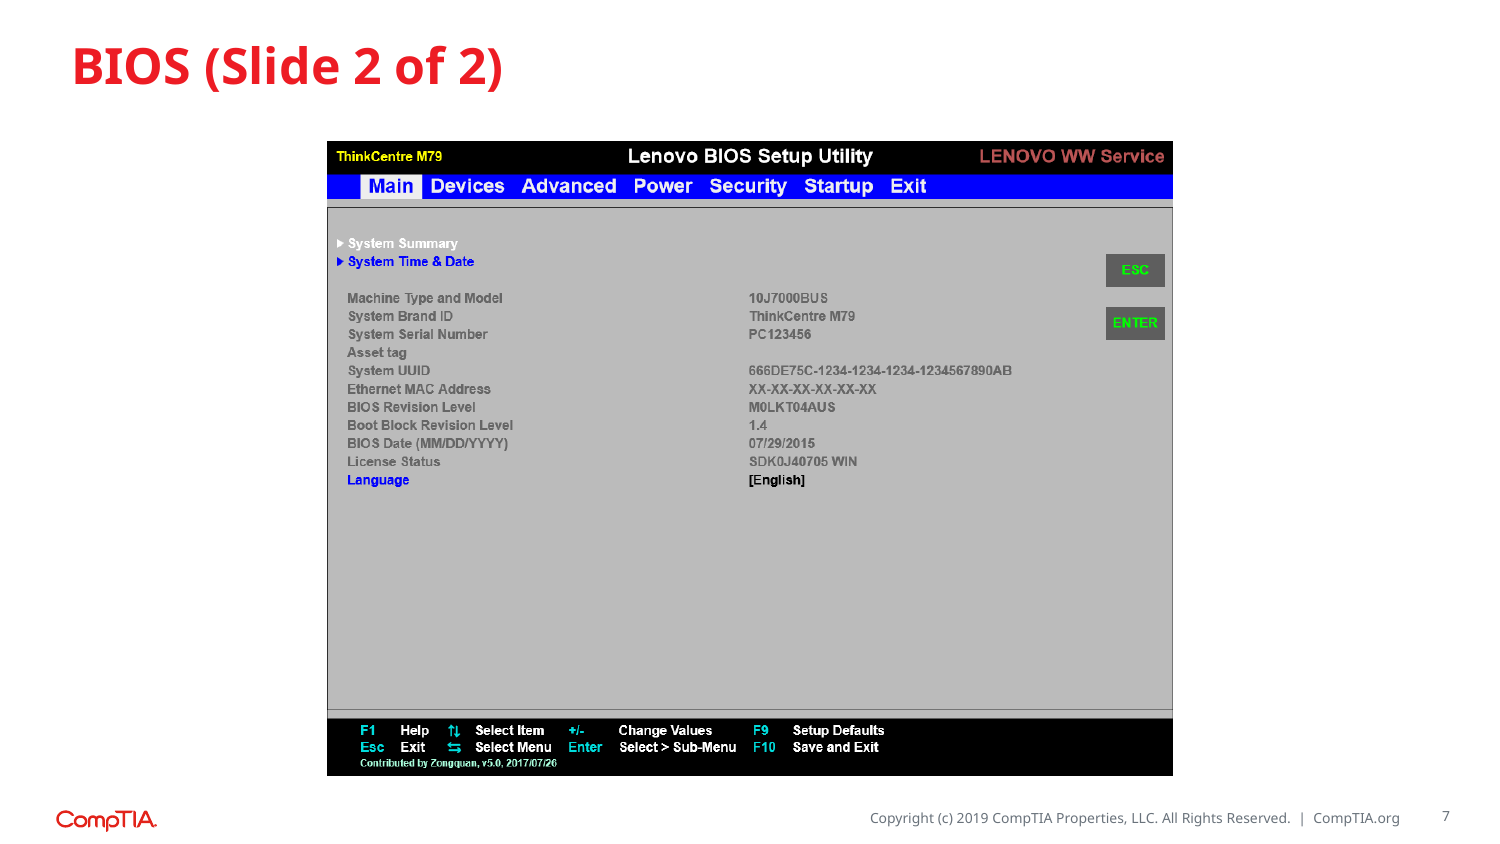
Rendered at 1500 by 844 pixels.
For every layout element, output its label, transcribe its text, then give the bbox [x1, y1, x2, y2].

title BIOS (Slide 2 of 2) [56, 12, 1444, 117]
slide_number 7 [1407, 800, 1450, 835]
picture [327, 141, 1173, 776]
